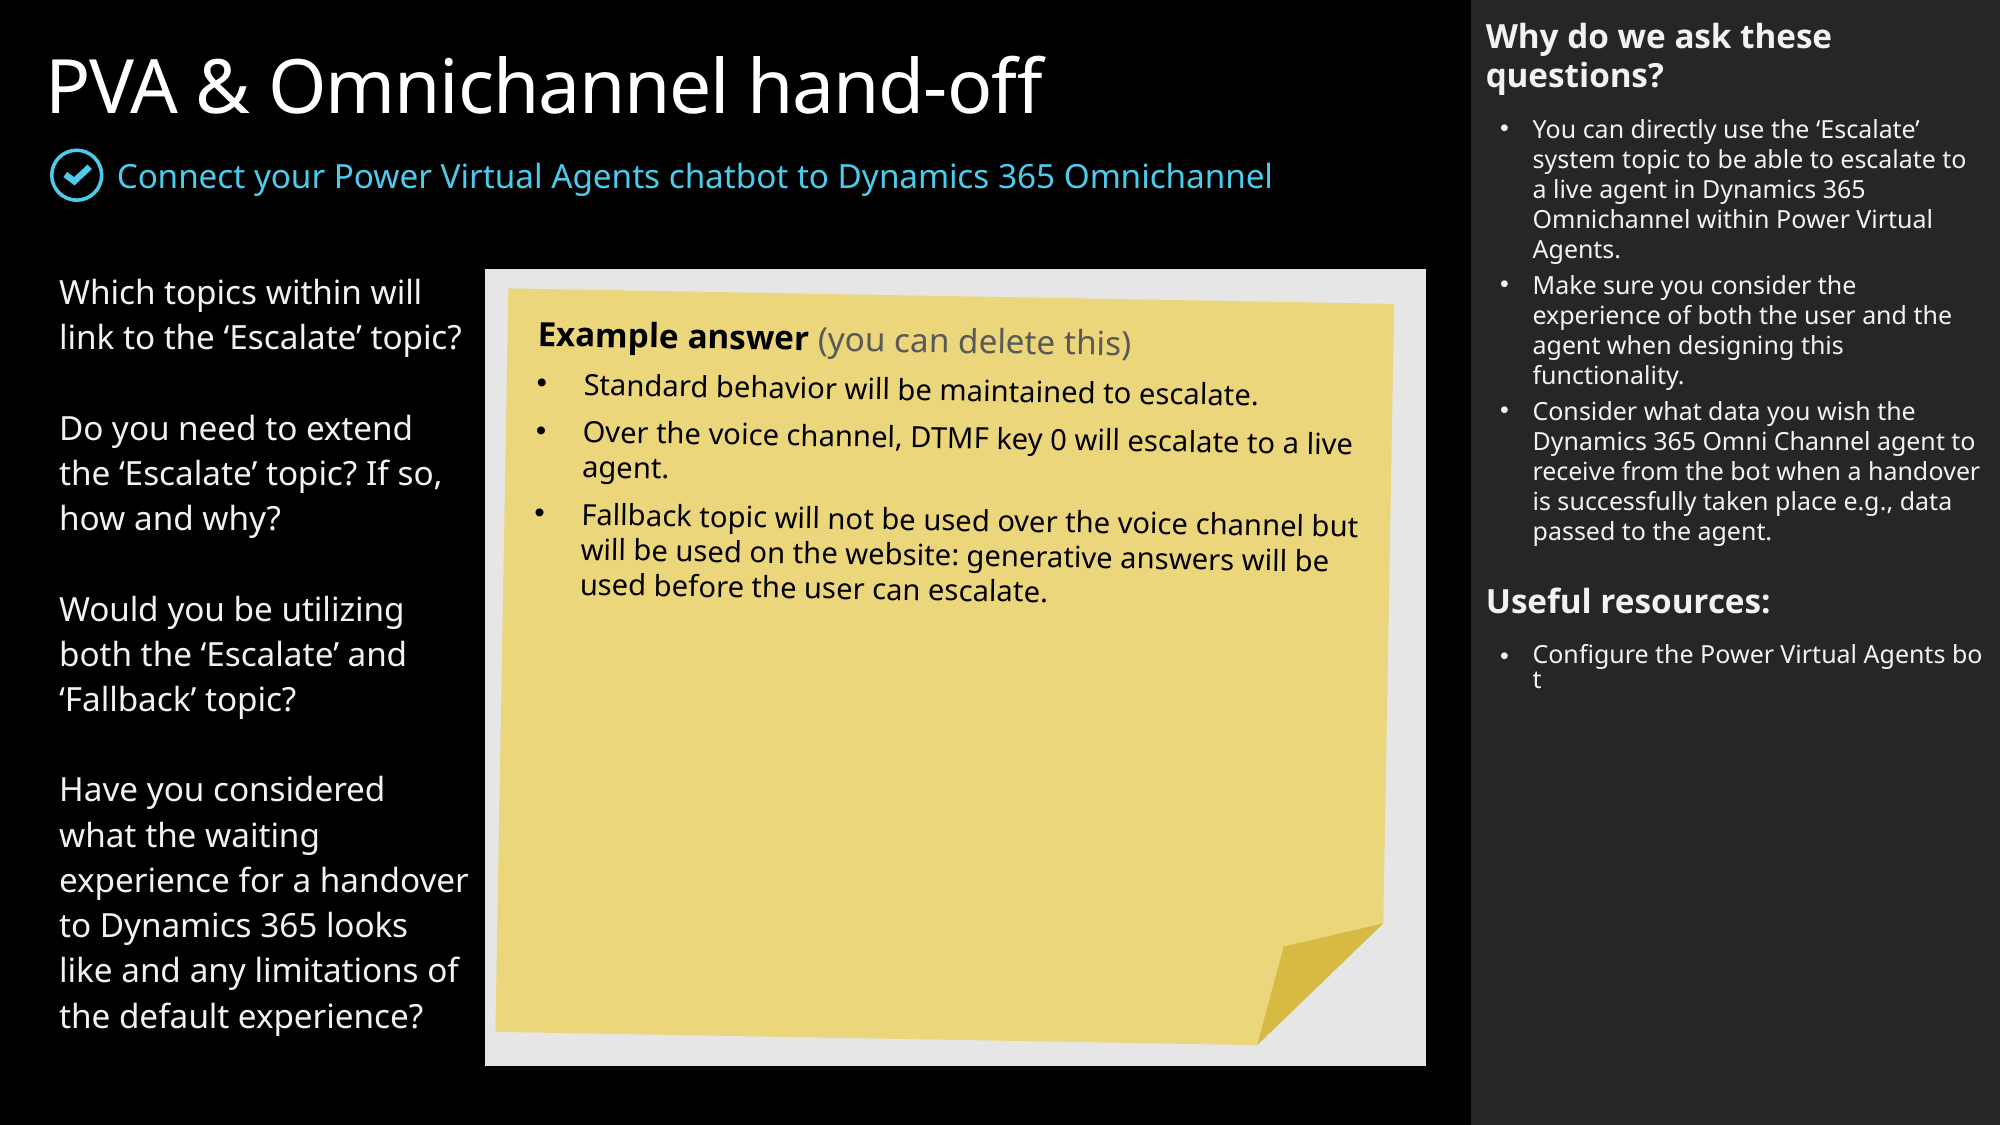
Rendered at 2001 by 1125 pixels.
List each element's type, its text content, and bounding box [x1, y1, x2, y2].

table_header [485, 269, 1426, 1066]
text_box Example answer (you can delete this) Standard behavior will be maintained to escalate. Over the voice channel, DTMF key 0 will escalate to a live agent. Fallback topic will not be used over the voice channel but will be used on the website: generative answers will be used before the user can escalate. [495, 288, 1395, 1046]
table_header Which topics within will link to the ‘Escalate’ topic? Do you need to extend the ‘Escalate’ topic? If so, how and why? Would you be utilizing both the ‘Escalate’ and ‘Fallback’ topic? Have you considered what the waiting experience for a handover to Dynamics 365 looks like and any limitations of the default experience? [59, 269, 485, 1066]
list PVA & Omnichannel hand-off [45, 38, 1427, 130]
list Why do we ask these questions? You can directly use the ‘Escalate’ system topic to be able to escalate to a live agent in Dynamics 365 Omnichannel within Power Virtual Agents. Make sure you consider the experience of both the user and the agent when designing this functionality. Consider what data you wish the Dynamics 365 Omni Channel agent to receive from the bot when a handover is successfully taken place e.g., data passed to the agent. Useful resources: Configure the Power Virtual Agents bot [1471, 0, 2000, 591]
list Connect your Power Virtual Agents chatbot to Dynamics 365 Omnichannel [116, 155, 1427, 196]
